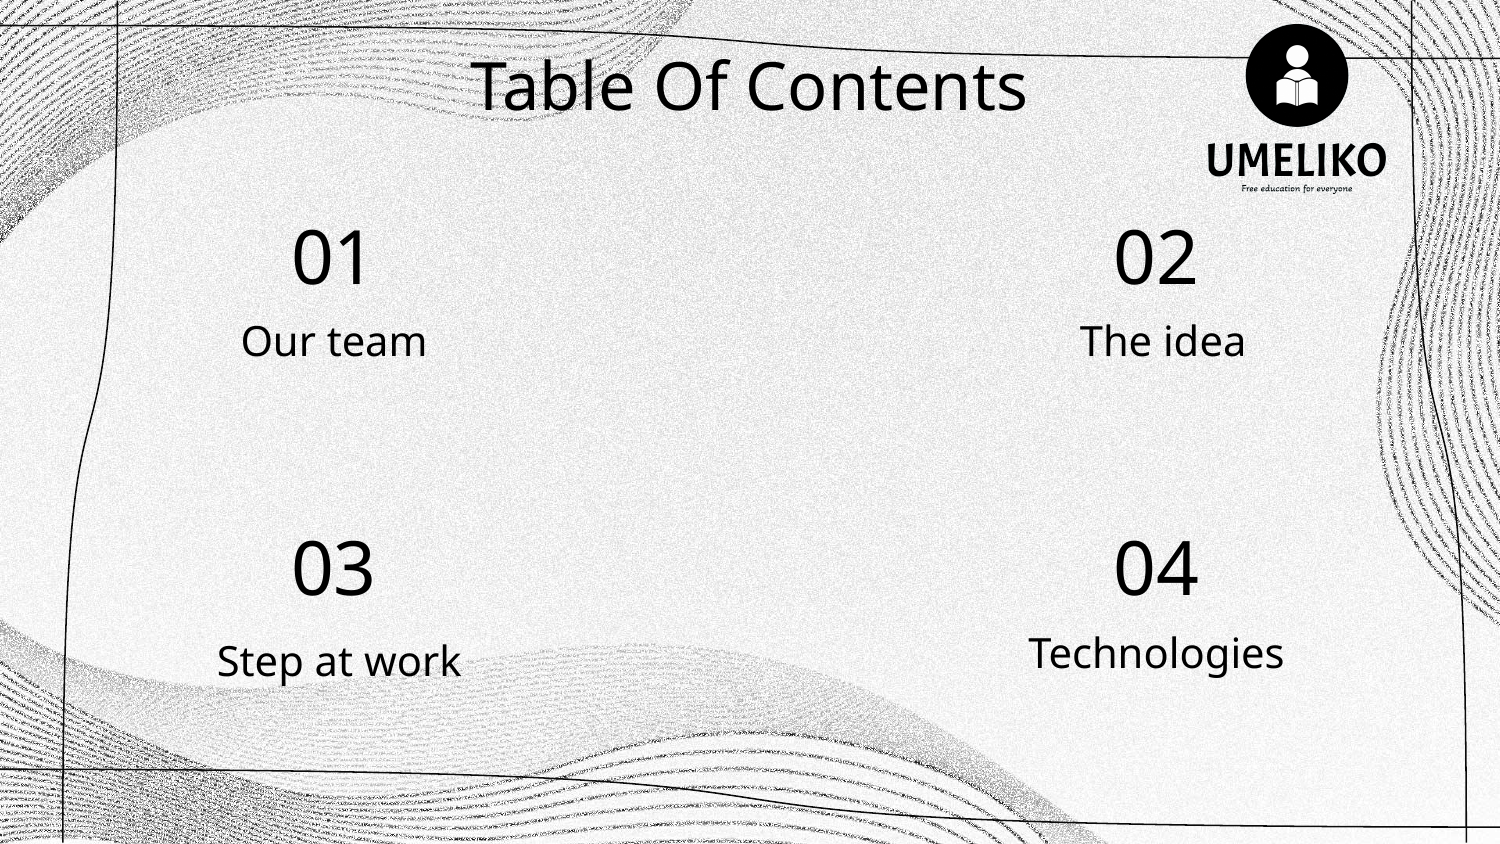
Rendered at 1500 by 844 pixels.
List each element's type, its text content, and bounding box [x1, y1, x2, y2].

text_box 02 [1098, 201, 1215, 307]
text_box 01 [276, 201, 392, 307]
picture [0, 771, 1500, 844]
picture [0, 27, 116, 768]
text_box The idea [1065, 307, 1262, 372]
text_box 04 [1098, 513, 1215, 618]
text_box 03 [276, 513, 392, 618]
text_box Our team [225, 307, 443, 372]
text_box Step at work [202, 627, 477, 692]
text_box Technologies [1013, 619, 1300, 684]
picture [0, 0, 116, 24]
text_box Table Of Contents [456, 35, 1044, 131]
picture [1413, 0, 1500, 57]
picture [1413, 60, 1500, 826]
picture [64, 0, 1465, 826]
